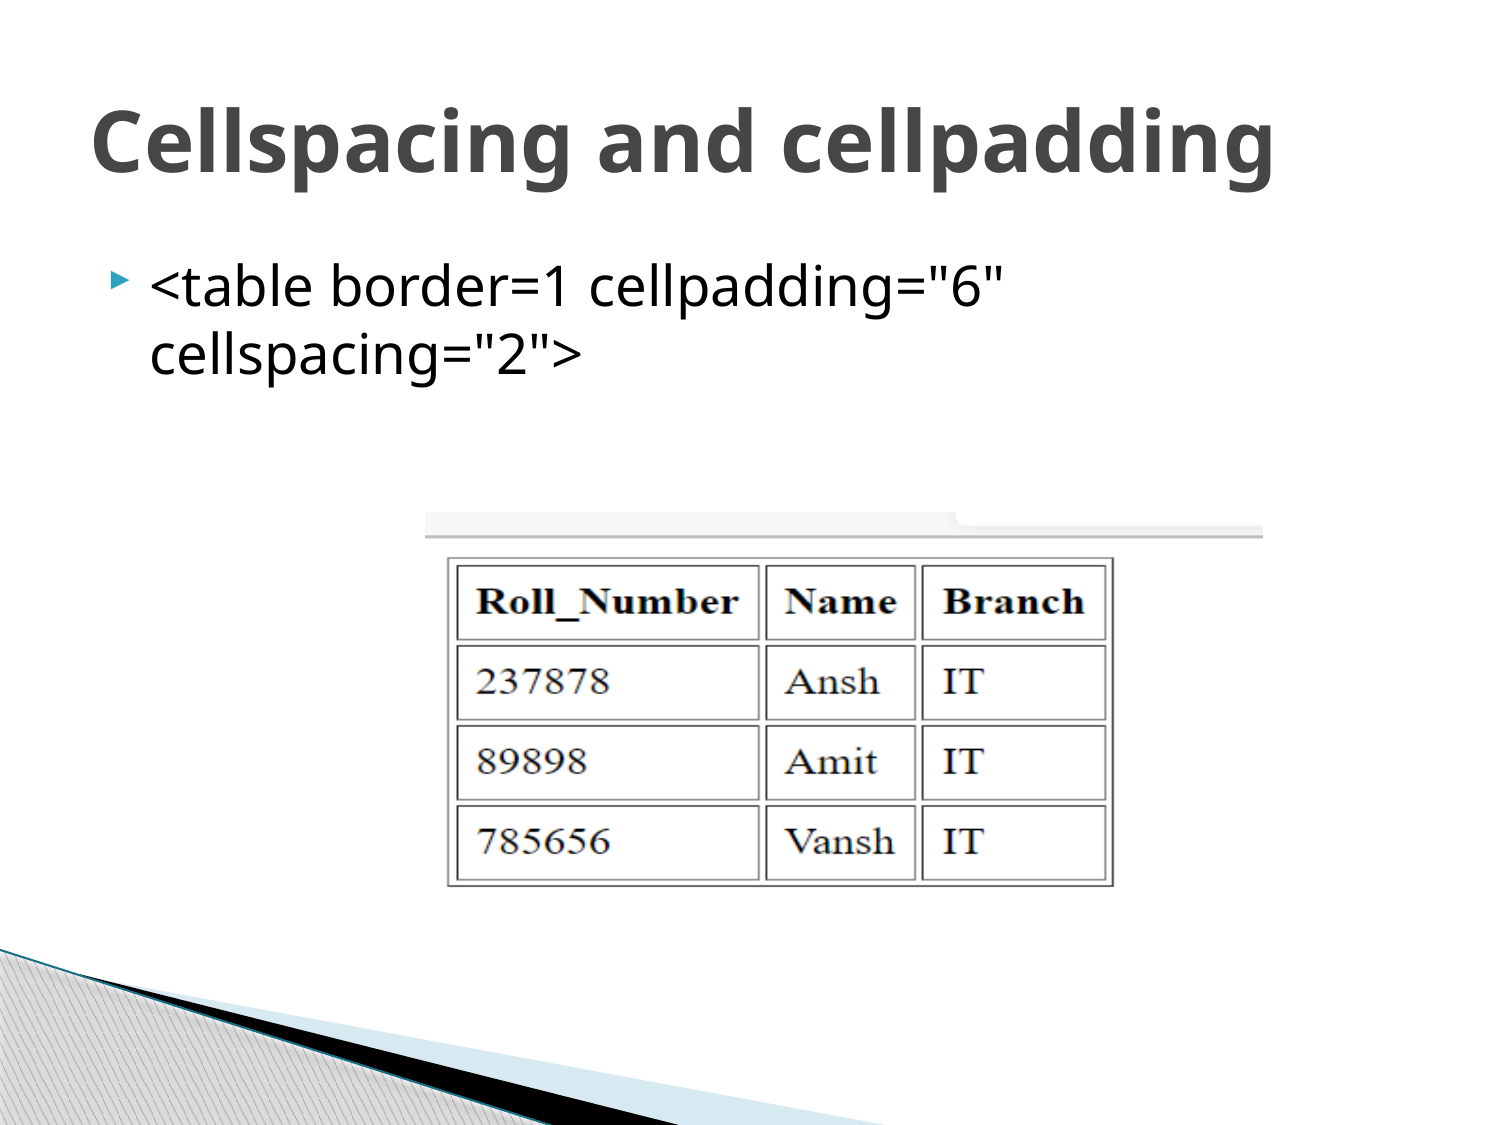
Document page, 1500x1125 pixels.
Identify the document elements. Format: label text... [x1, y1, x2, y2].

title Cellspacing and cellpadding [75, 45, 1425, 233]
list <table border=1 cellpadding="6" cellspacing="2"> [75, 243, 1425, 986]
picture [424, 512, 1263, 976]
